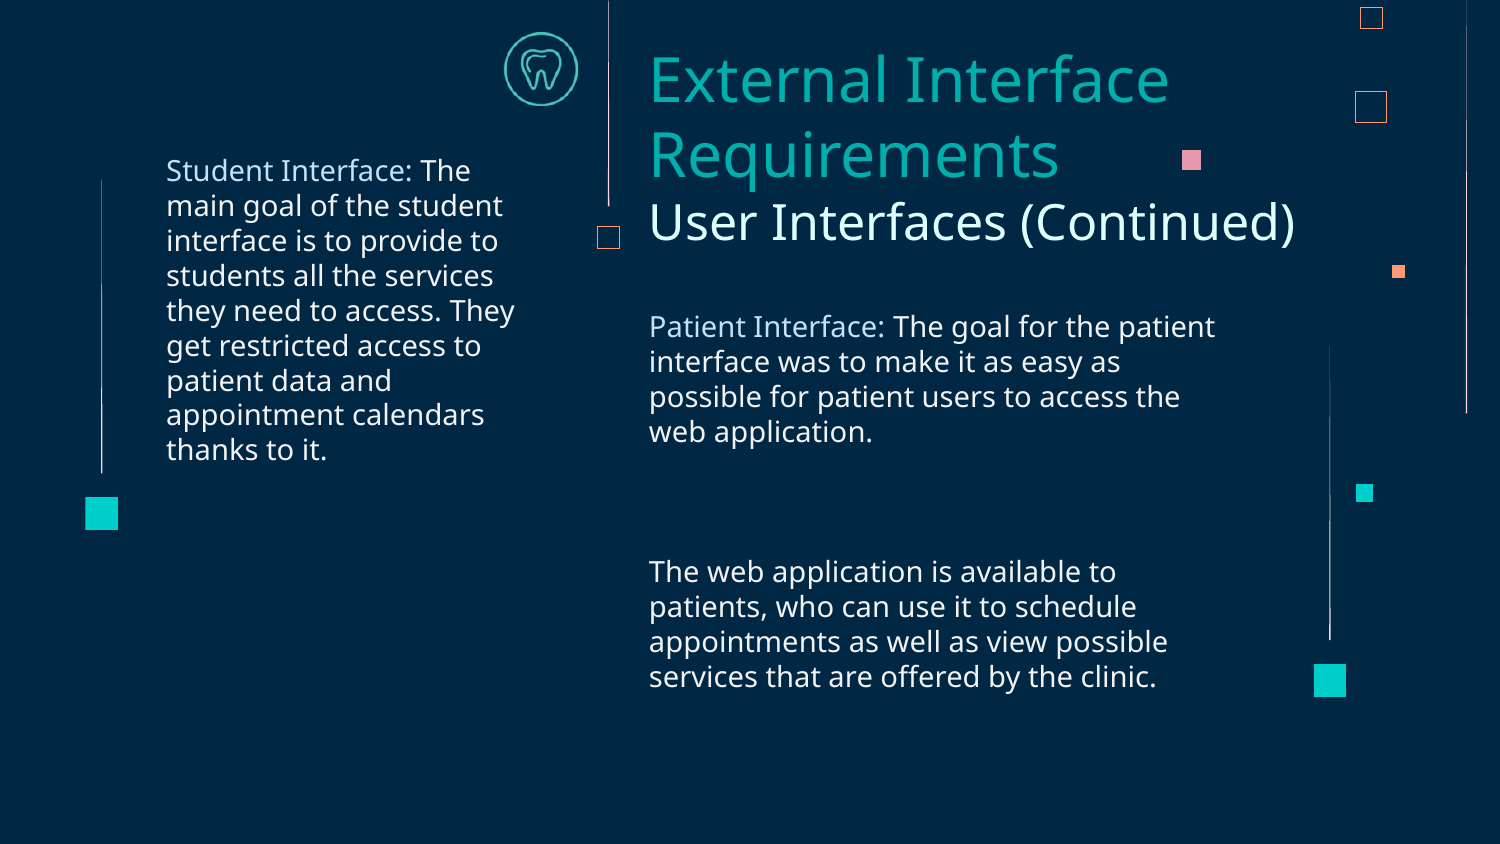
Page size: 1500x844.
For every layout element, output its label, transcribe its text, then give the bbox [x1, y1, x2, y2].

text_box Student Interface: The main goal of the student interface is to provide to students all the services they need to access. They get restricted access to patient data and appointment calendars thanks to it. [151, 137, 560, 478]
picture [502, 32, 583, 106]
text_box Patient Interface: The goal for the patient interface was to make it as easy as possible for patient users to access the web application. The web application is available to patients, who can use it to schedule appointments as well as view possible services that are offered by the clinic. [634, 293, 1239, 765]
text_box External Interface Requirements User Interfaces (Continued) [634, 8, 1443, 266]
